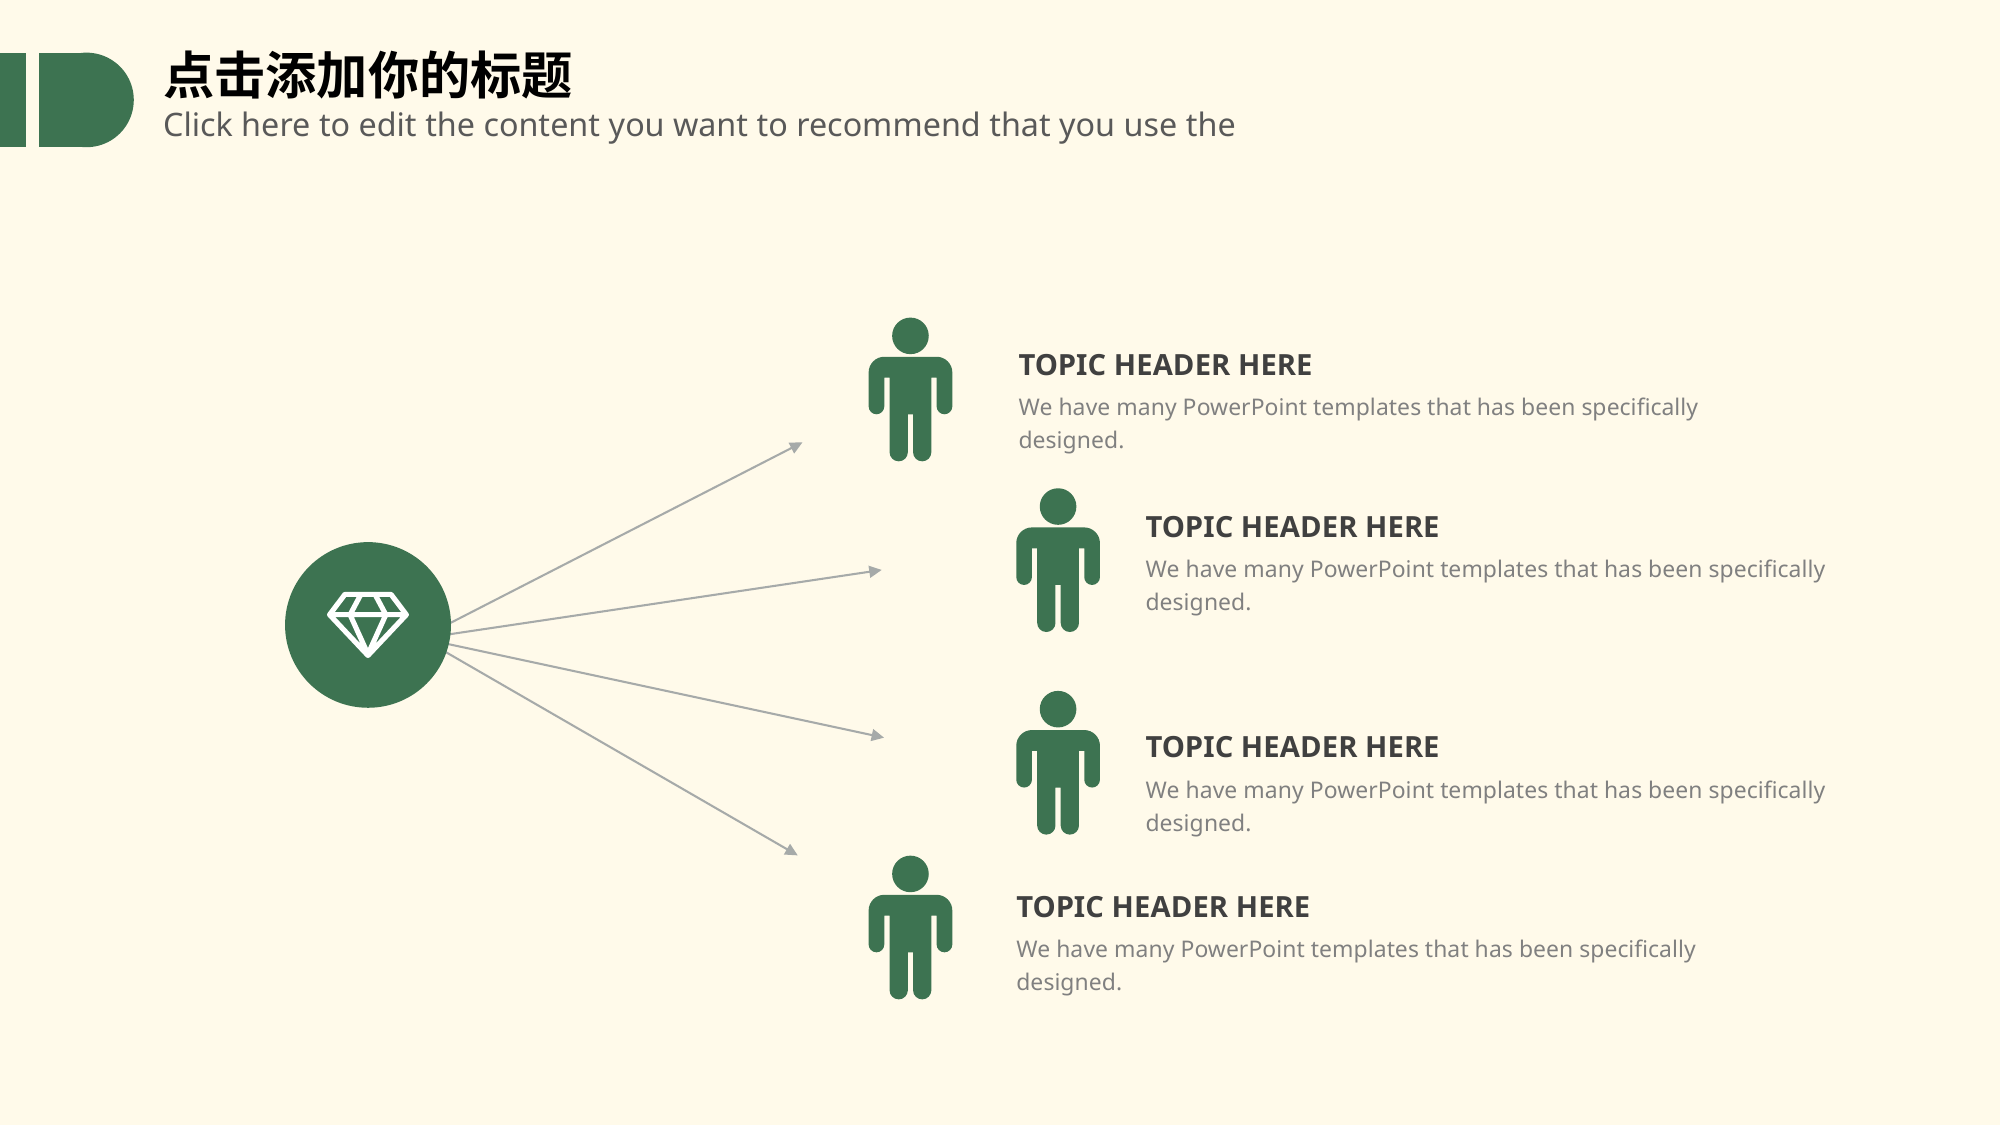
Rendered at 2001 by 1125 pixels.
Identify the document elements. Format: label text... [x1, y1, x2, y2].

text_box [868, 356, 953, 462]
text_box [892, 317, 929, 355]
text_box [1016, 730, 1100, 835]
text_box [868, 894, 953, 1000]
text_box TOPIC HEADER HERE We have many PowerPoint templates that has been specifically designed. [1145, 721, 1915, 836]
text_box TOPIC HEADER HERE We have many PowerPoint templates that has been specifically designed. [1016, 880, 1786, 995]
text_box [1039, 690, 1077, 728]
text_box [1016, 527, 1100, 633]
text_box [449, 644, 884, 742]
text_box TOPIC HEADER HERE We have many PowerPoint templates that has been specifically designed. [1145, 501, 1915, 616]
text_box [451, 442, 803, 623]
list 点击添加你的标题 [148, 42, 1442, 100]
text_box [327, 591, 409, 659]
text_box [451, 565, 882, 635]
text_box [892, 855, 929, 893]
text_box [1039, 488, 1077, 525]
text_box TOPIC HEADER HERE We have many PowerPoint templates that has been specifically designed. [1018, 338, 1788, 453]
list Click here to edit the content you want to recommend that you use the [148, 100, 1442, 151]
text_box [447, 652, 798, 856]
text_box [285, 542, 452, 708]
